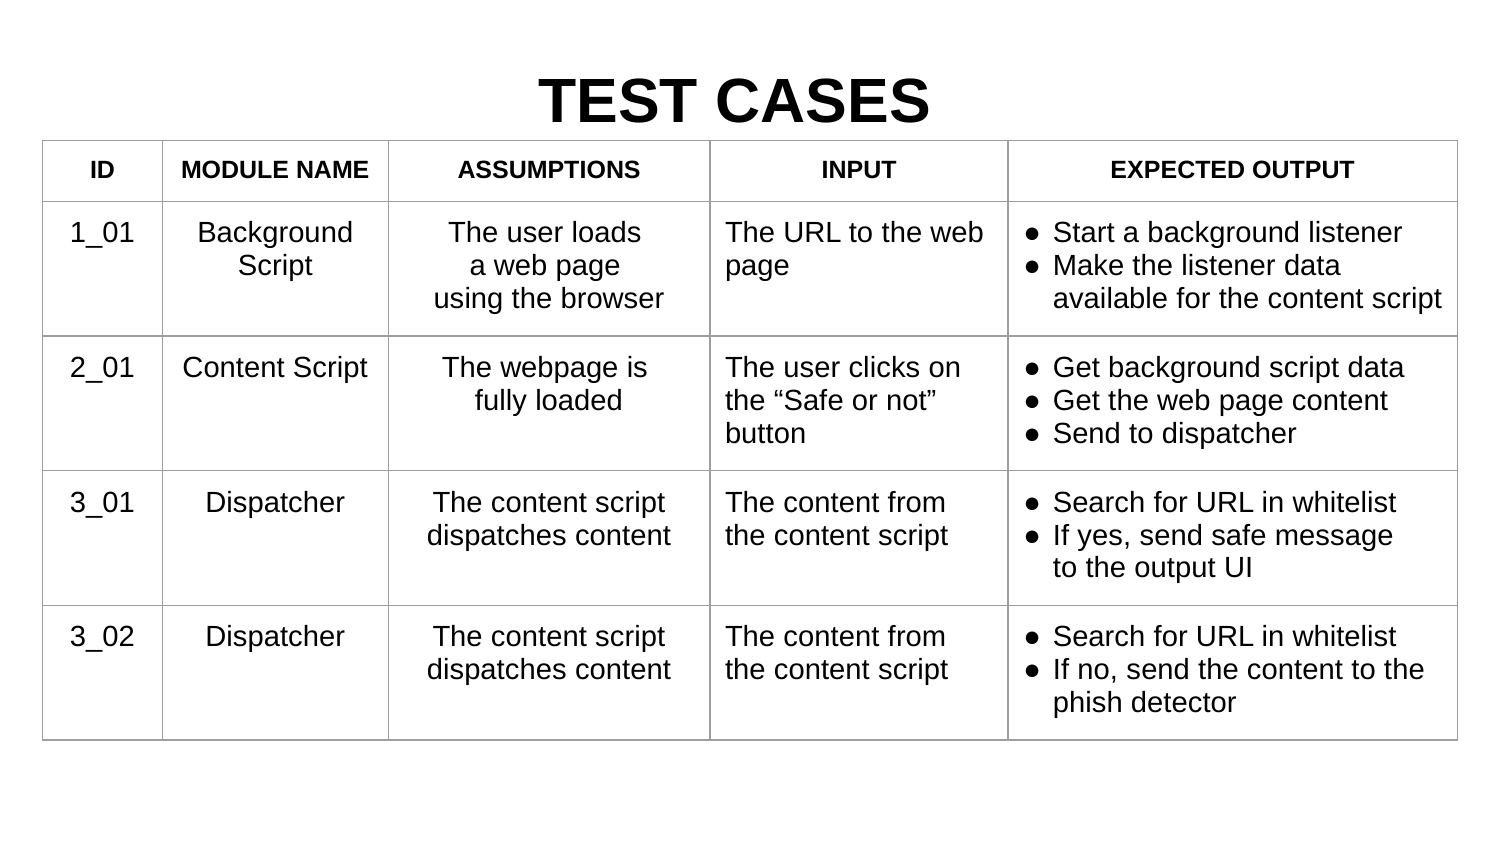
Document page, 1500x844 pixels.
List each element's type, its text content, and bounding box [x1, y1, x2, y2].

table_cell 3_02 [43, 606, 162, 739]
table_cell Background Script [163, 202, 388, 335]
table_cell The content script dispatches content [389, 606, 709, 739]
table_cell 1_01 [43, 202, 162, 335]
title TEST CASES [78, 41, 1392, 140]
table_cell Search for URL in whitelist If no, send the content to the phish detector [1009, 606, 1457, 739]
table_cell The user clicks on the “Safe or not” button [711, 337, 1007, 470]
table_cell Get background script data Get the web page content Send to dispatcher [1009, 337, 1457, 470]
table_header ASSUMPTIONS [389, 141, 709, 201]
table_cell 3_01 [43, 471, 162, 605]
table_cell The webpage is fully loaded [389, 337, 709, 470]
table_cell Start a background listener Make the listener data available for the content script [1009, 202, 1457, 335]
table_cell 2_01 [43, 337, 162, 470]
table_header MODULE NAME [163, 141, 388, 201]
table_cell The content from the content script [711, 471, 1007, 605]
table_header INPUT [711, 141, 1007, 201]
table_cell Dispatcher [163, 471, 388, 605]
table_header ID [43, 141, 162, 201]
table_header EXPECTED OUTPUT [1009, 141, 1457, 201]
table_cell Content Script [163, 337, 388, 470]
table_cell Dispatcher [163, 606, 388, 739]
table_cell The content script dispatches content [389, 471, 709, 605]
table_cell Search for URL in whitelist If yes, send safe message to the output UI [1009, 471, 1457, 605]
table_cell The content from the content script [711, 606, 1007, 739]
table_cell The URL to the web page [711, 202, 1007, 335]
table_cell The user loads a web page using the browser [389, 202, 709, 335]
